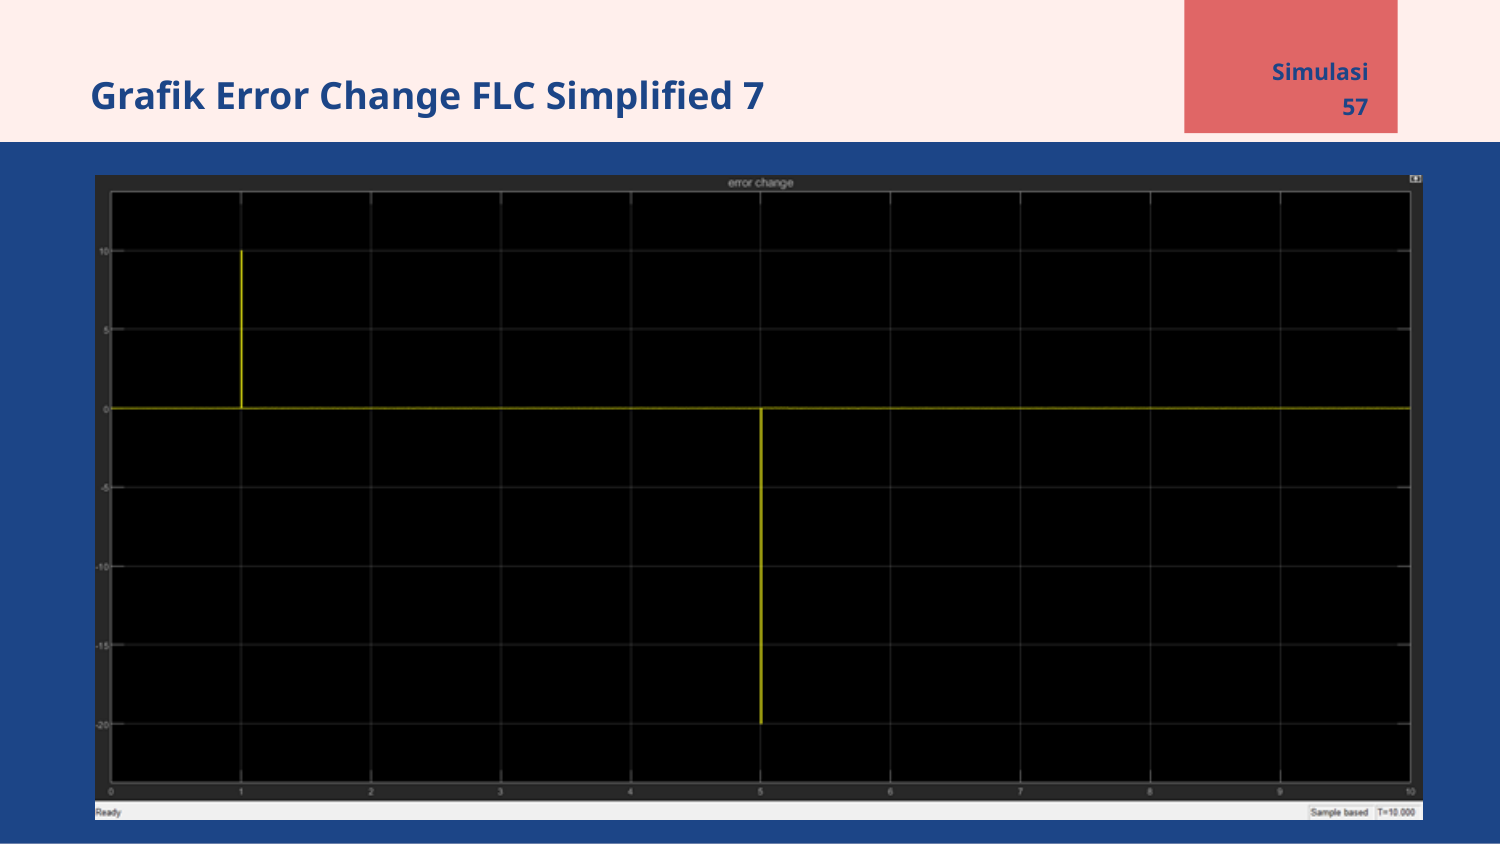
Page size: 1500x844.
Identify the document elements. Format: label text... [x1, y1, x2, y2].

list Grafik Error Change FLC Simplified 7 [0, 49, 1074, 110]
slide_number 57 [1293, 77, 1384, 143]
picture [95, 175, 1424, 820]
text_box [0, 142, 1500, 844]
title Simulasi [1111, 21, 1384, 101]
